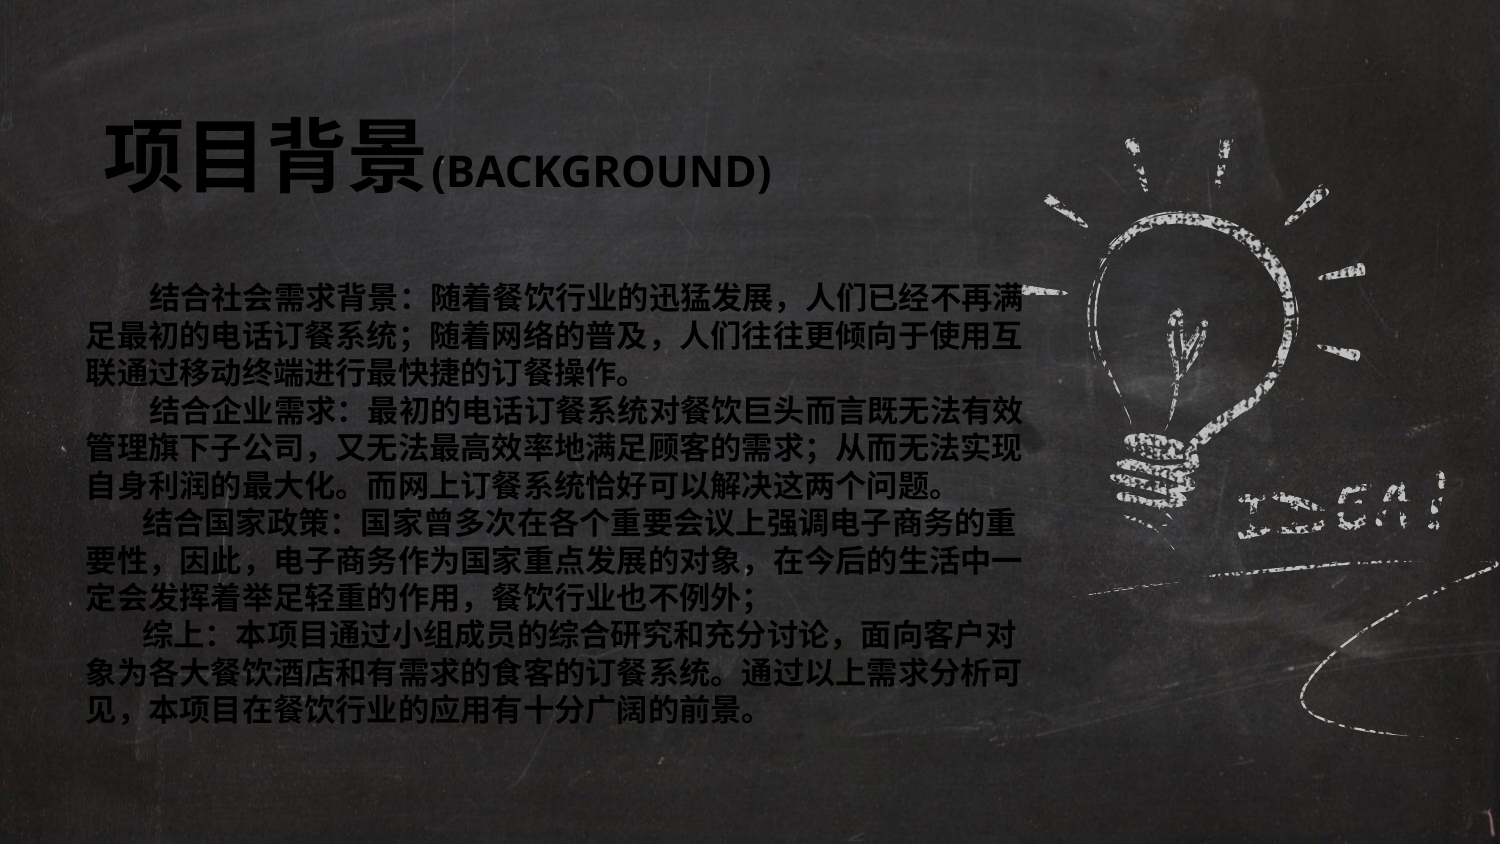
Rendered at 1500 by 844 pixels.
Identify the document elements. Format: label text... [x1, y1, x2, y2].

text_box 结合社会需求背景：随着餐饮行业的迅猛发展，人们已经不再满足最初的电话订餐系统；随着网络的普及，人们往往更倾向于使用互联通过移动终端进行最快捷的订餐操作。 结合企业需求：最初的电话订餐系统对餐饮巨头而言既无法有效管理旗下子公司，又无法最高效率地满足顾客的需求；从而无法实现自身利润的最大化。而网上订餐系统恰好可以解决这两个问题。 结合国家政策：国家曾多次在各个重要会议上强调电子商务的重要性，因此，电子商务作为国家重点发展的对象，在今后的生活中一定会发挥着举足轻重的作用，餐饮行业也不例外； 综上：本项目通过小组成员的综合研究和充分讨论，面向客户对象为各大餐饮酒店和有需求的食客的订餐系统。通过以上需求分析可见，本项目在餐饮行业的应用有十分广阔的前景。 [74, 273, 1014, 734]
text_box 项目背景 [92, 99, 827, 209]
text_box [1021, 134, 1500, 740]
picture [0, 0, 1500, 844]
text_box (BACKGROUND) [419, 138, 856, 203]
